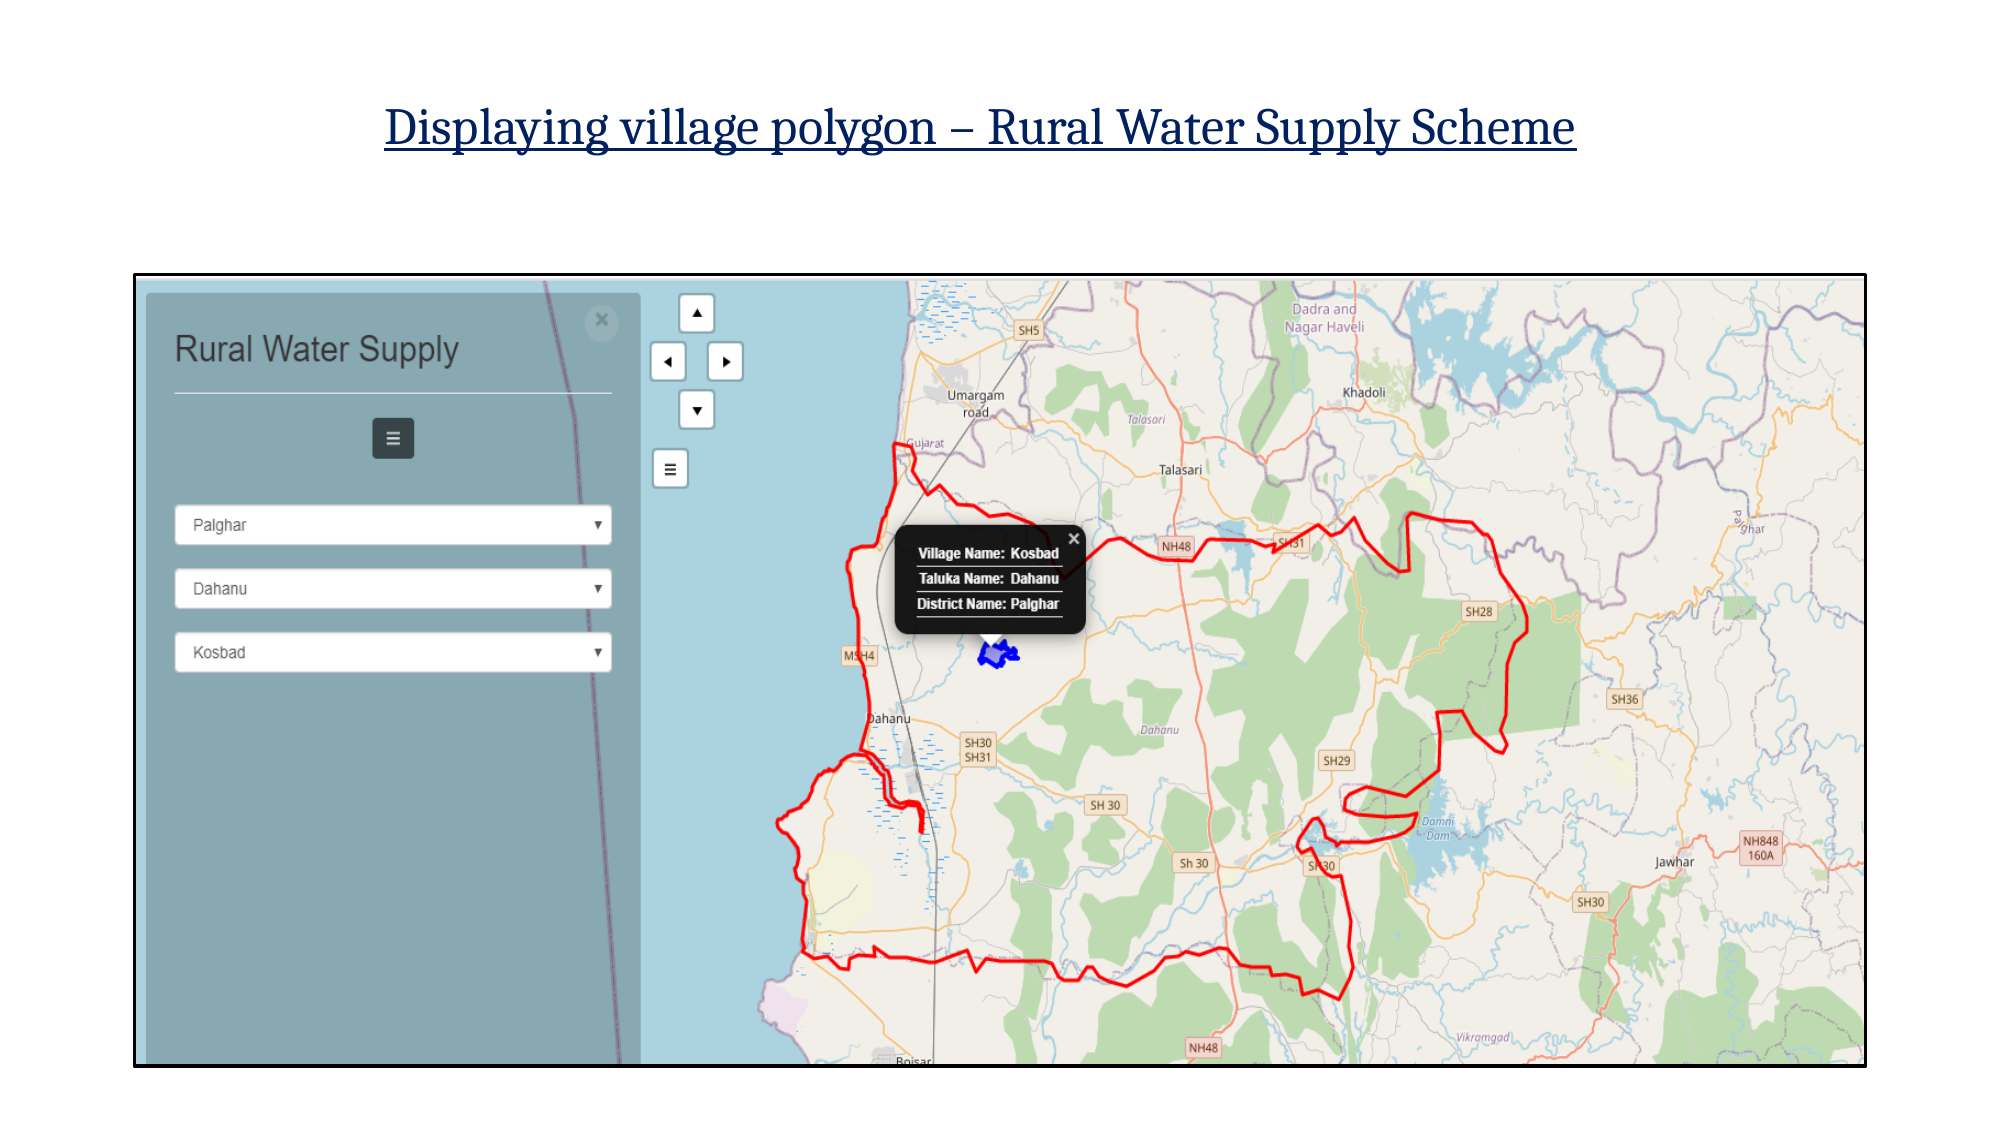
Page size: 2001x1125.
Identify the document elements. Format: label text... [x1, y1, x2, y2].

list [135, 276, 1865, 1065]
title Displaying village polygon – Rural Water Supply Scheme [163, 91, 1799, 164]
